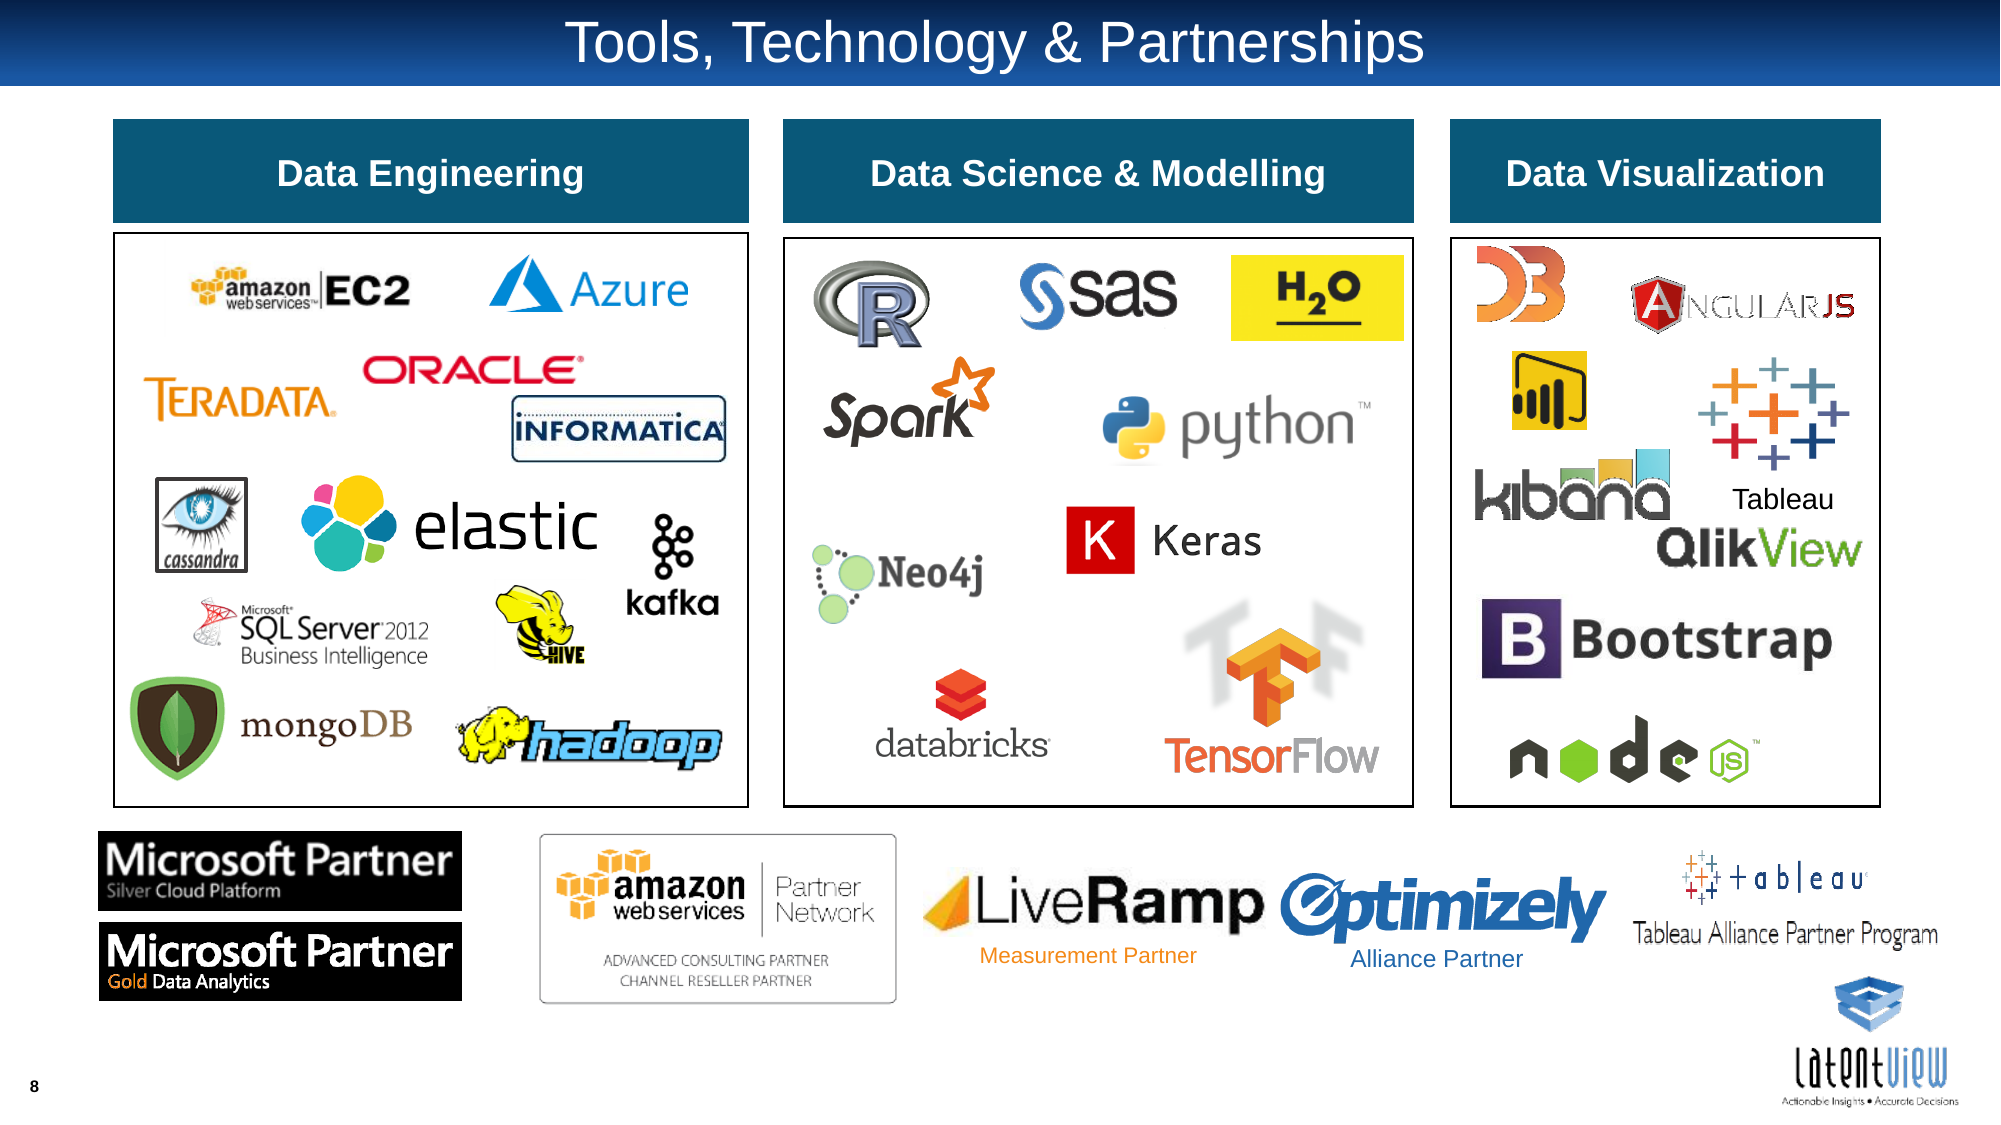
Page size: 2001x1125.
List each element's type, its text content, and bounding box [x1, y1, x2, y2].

text_box [1450, 237, 1881, 808]
picture [164, 239, 439, 337]
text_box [1668, 845, 1946, 959]
picture [809, 537, 988, 634]
picture [1475, 449, 1670, 520]
picture [113, 597, 430, 807]
text_box [783, 237, 1414, 808]
picture [1754, 959, 1988, 1125]
picture [297, 471, 597, 575]
text_box Data Visualization [1450, 119, 1881, 223]
picture [1098, 393, 1374, 466]
picture [1510, 715, 1760, 783]
picture [875, 668, 1051, 757]
picture [1476, 594, 1836, 680]
picture [1476, 245, 1567, 324]
picture [1161, 592, 1383, 777]
picture [98, 831, 462, 911]
text_box Data Science & Modelling [783, 119, 1414, 223]
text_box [1219, 827, 1668, 989]
title Tools, Technology & Partnerships [98, 9, 1894, 77]
picture [1065, 505, 1278, 575]
picture [1231, 255, 1404, 341]
text_box [113, 232, 749, 808]
picture [1630, 275, 1855, 336]
picture [1512, 351, 1588, 430]
picture [159, 481, 244, 570]
picture [489, 254, 688, 312]
picture [494, 579, 586, 670]
picture [616, 503, 729, 626]
picture [451, 702, 727, 775]
picture [118, 346, 728, 463]
text_box Data Engineering [113, 119, 749, 223]
picture [823, 356, 995, 447]
picture [813, 259, 930, 348]
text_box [923, 867, 1219, 976]
picture [99, 922, 462, 1001]
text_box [1691, 351, 1855, 524]
picture [1656, 526, 1864, 570]
picture [531, 831, 904, 1012]
picture [1018, 261, 1179, 332]
